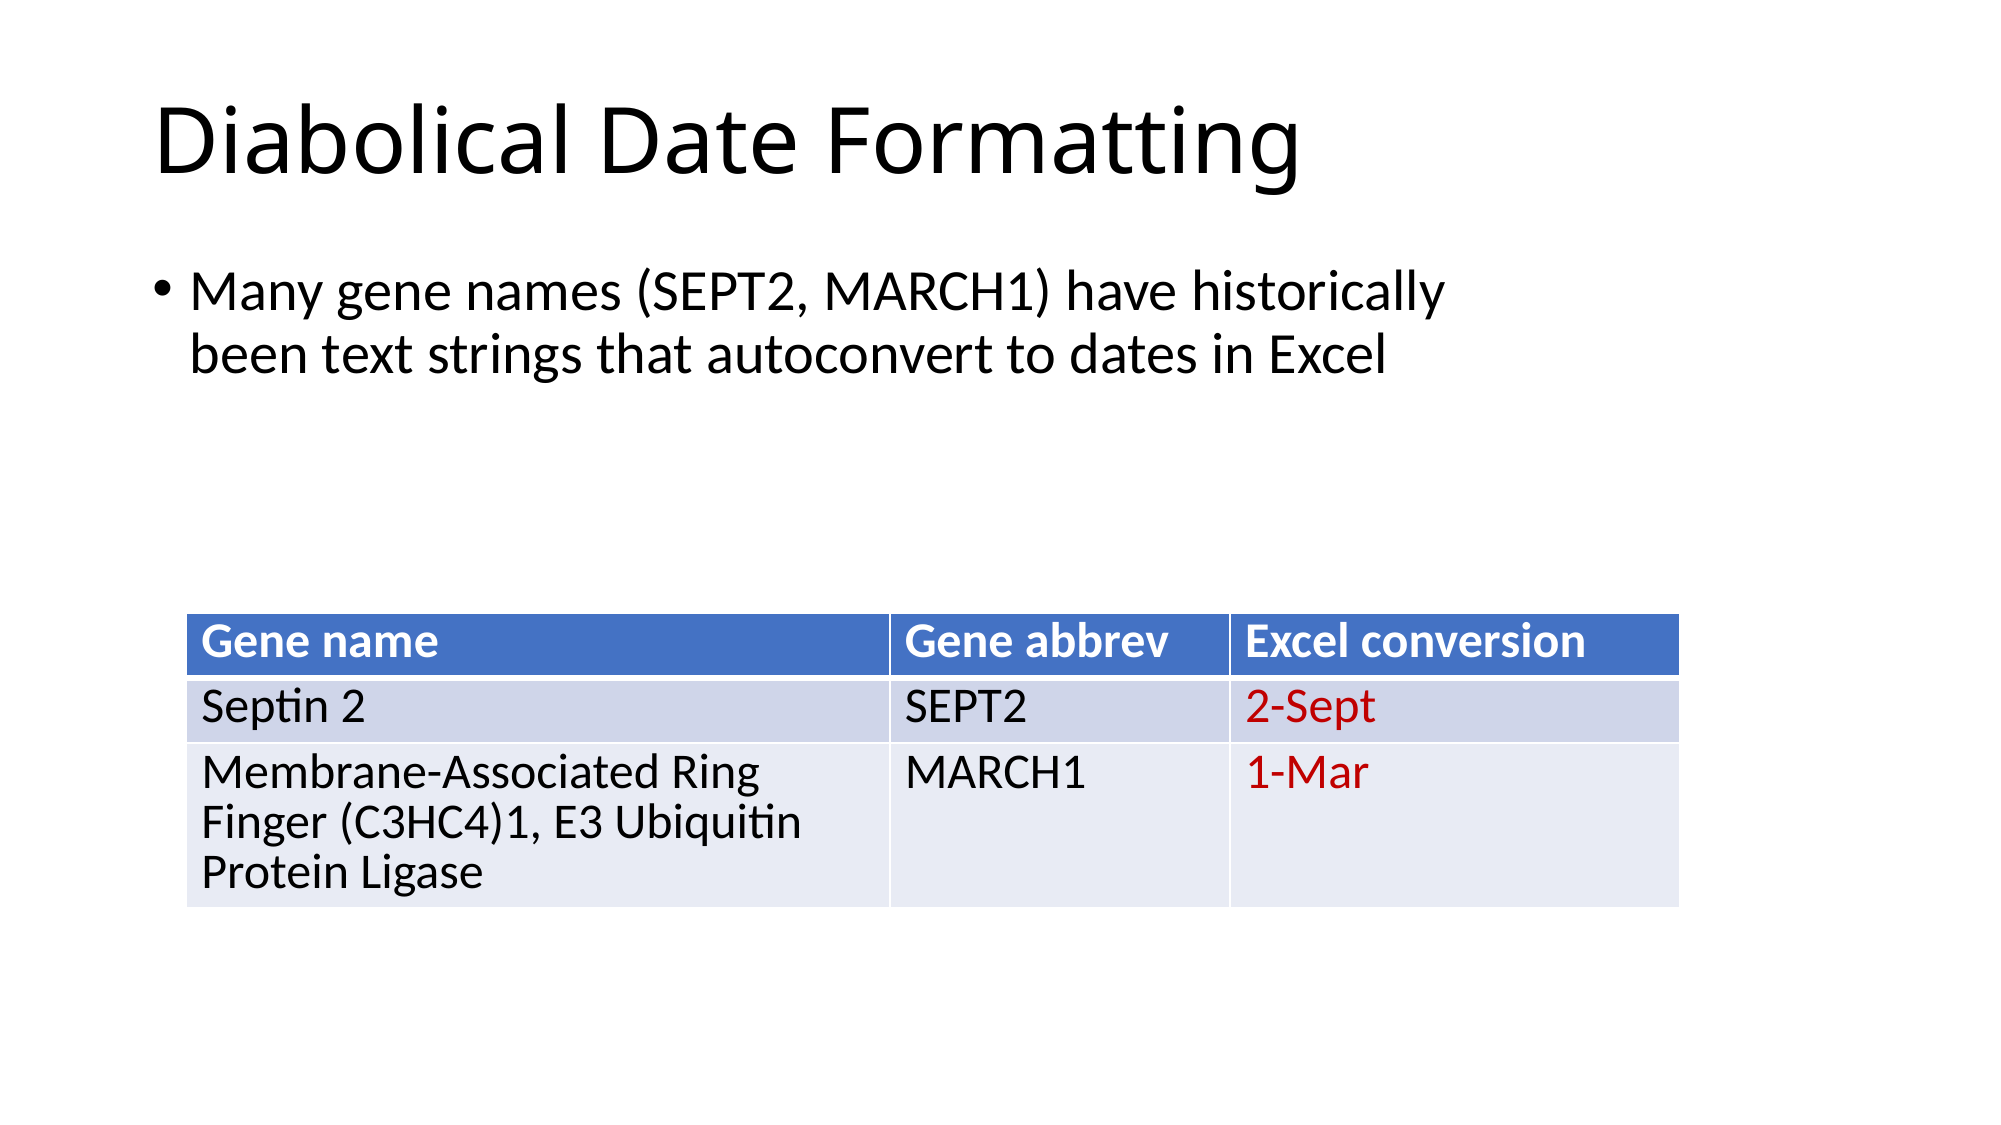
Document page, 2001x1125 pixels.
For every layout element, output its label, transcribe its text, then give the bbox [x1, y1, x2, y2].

table_header Excel conversion [1231, 614, 1679, 675]
table_header Gene name [187, 614, 889, 675]
table_cell Septin 2 [187, 681, 889, 742]
table_cell MARCH1 [891, 744, 1229, 907]
table_cell SEPT2 [891, 681, 1229, 742]
title Diabolical Date Formatting [137, 34, 1863, 253]
table_cell Membrane-Associated Ring Finger (C3HC4)1, E3 Ubiquitin Protein Ligase [187, 744, 889, 907]
table_cell 2-Sept [1231, 681, 1679, 742]
table_header Gene abbrev [891, 614, 1229, 675]
list Many gene names (SEPT2, MARCH1) have historically been text strings that autoconvert to dates in Excel [137, 252, 1560, 967]
table_cell 1-Mar [1231, 744, 1679, 907]
